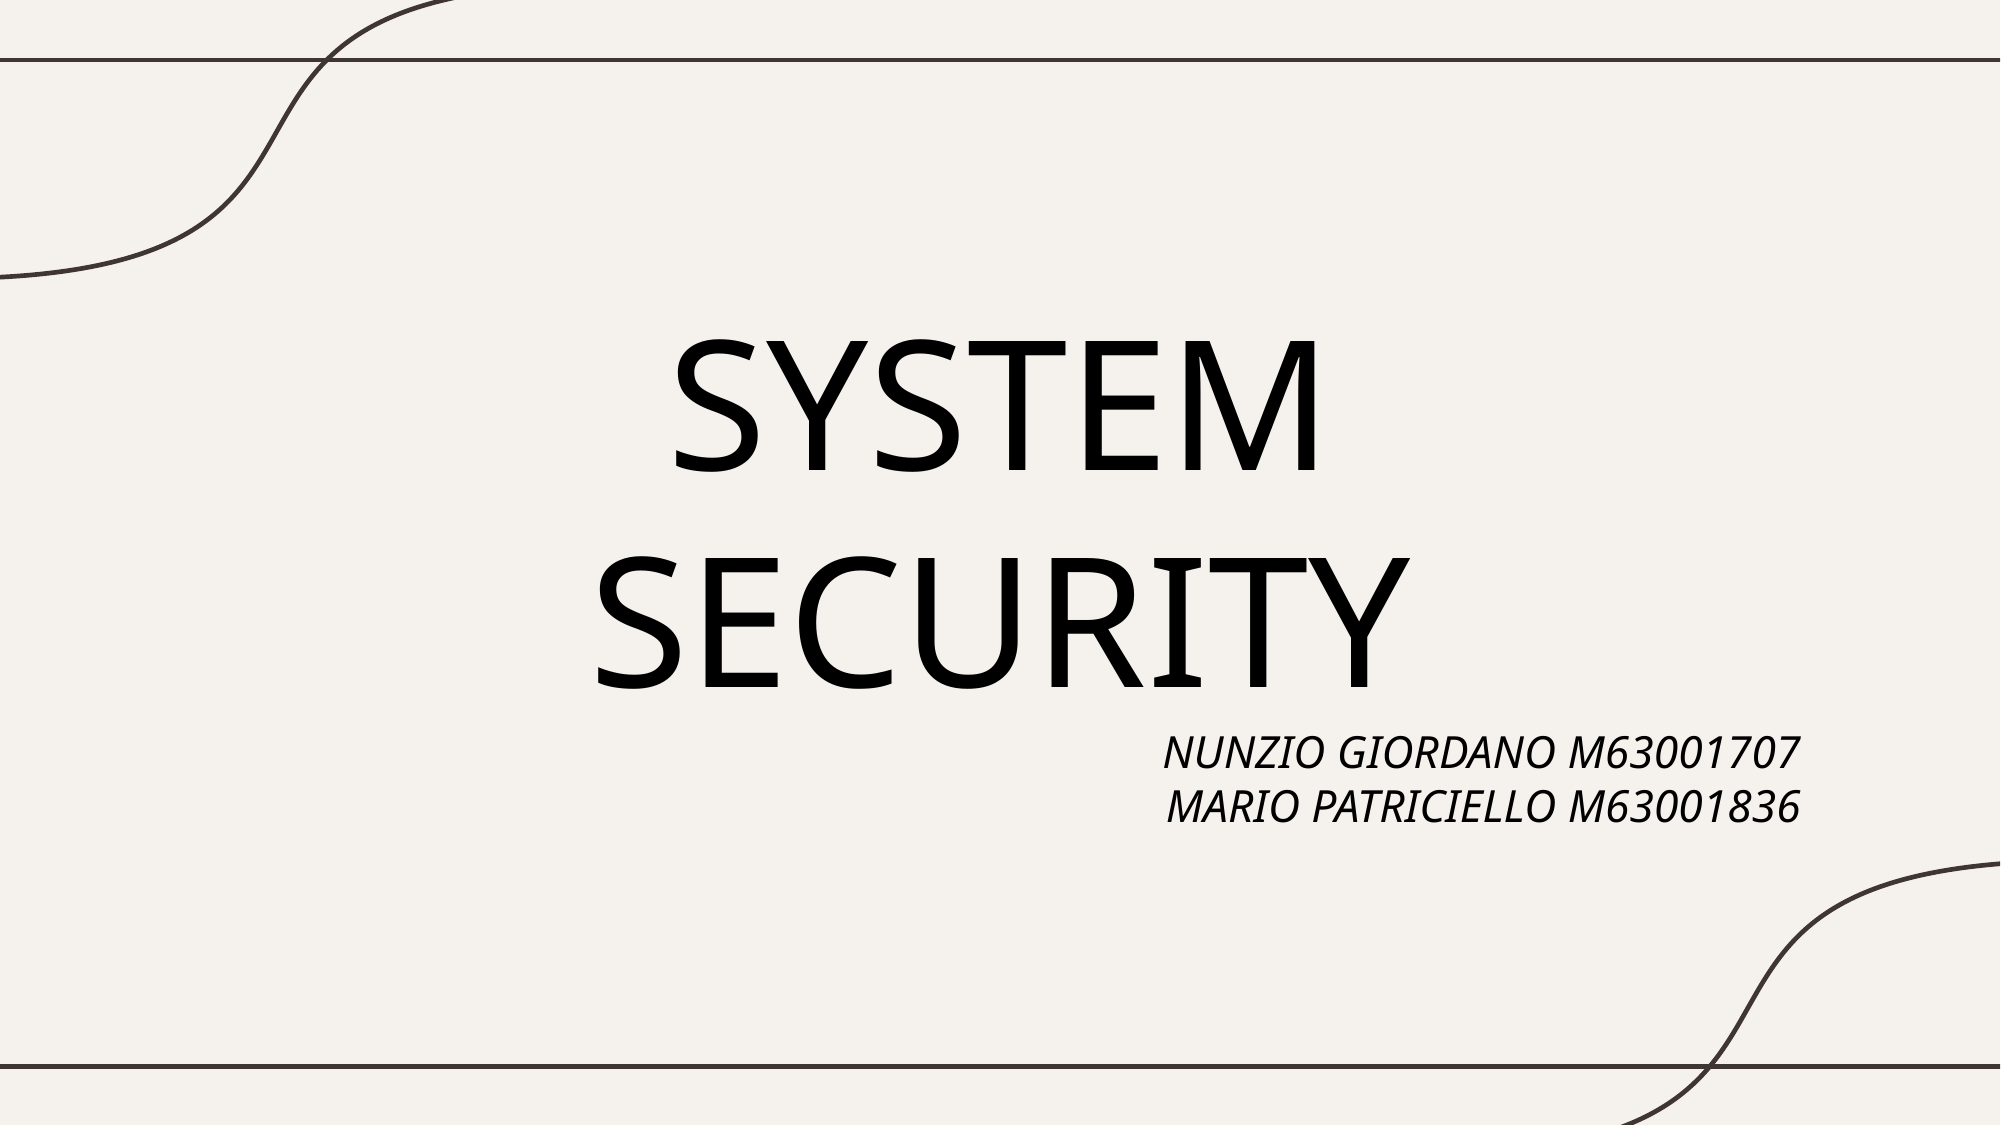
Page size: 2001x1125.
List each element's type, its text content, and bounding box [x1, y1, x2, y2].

subtitle NUNZIO GIORDANO M63001707 MARIO PATRICIELLO M63001836 [271, 580, 1817, 846]
title SYSTEM SECURITY [227, 289, 1773, 739]
